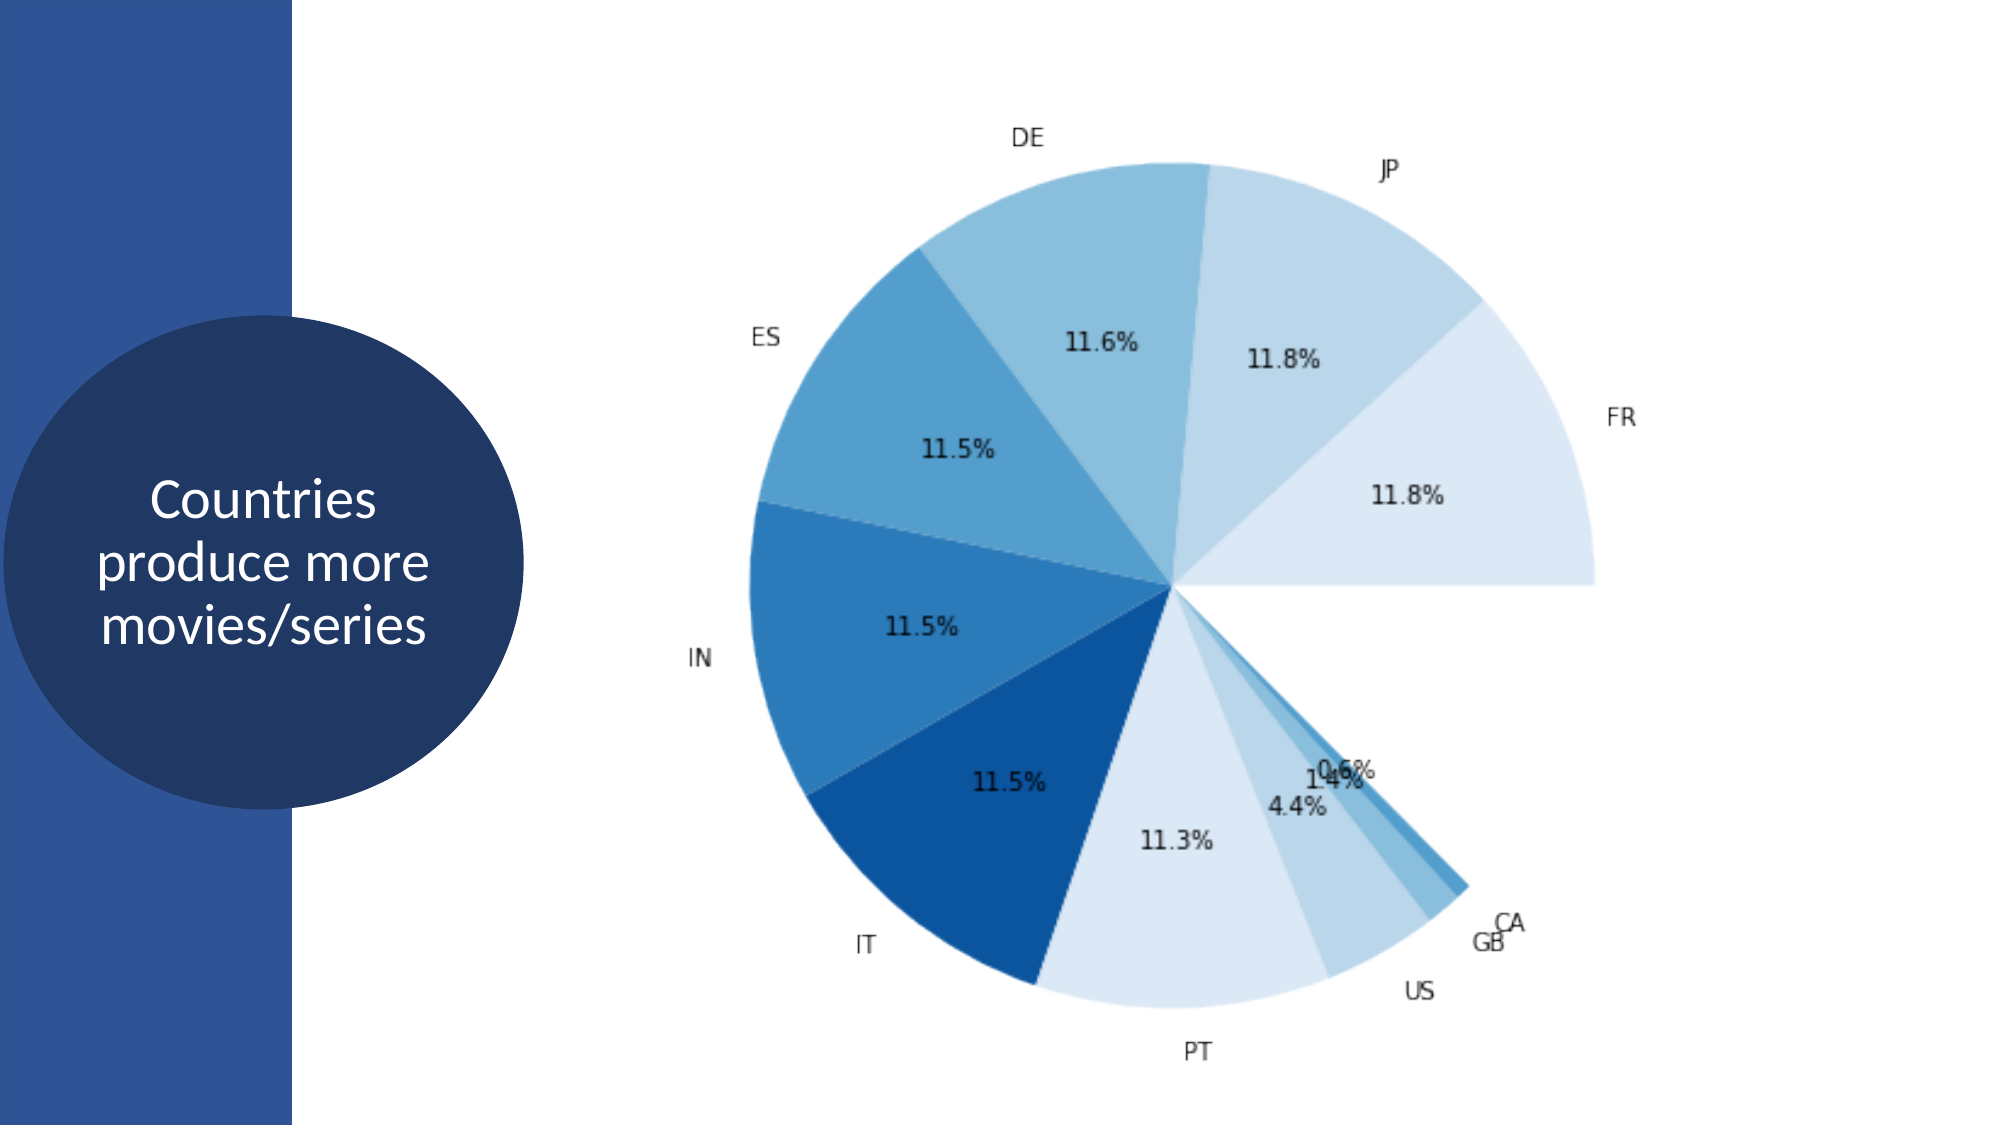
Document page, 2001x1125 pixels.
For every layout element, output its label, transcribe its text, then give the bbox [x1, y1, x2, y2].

picture [671, 110, 1654, 1081]
text_box Countries produce more movies/series [3, 315, 524, 810]
text_box [0, 0, 291, 1125]
